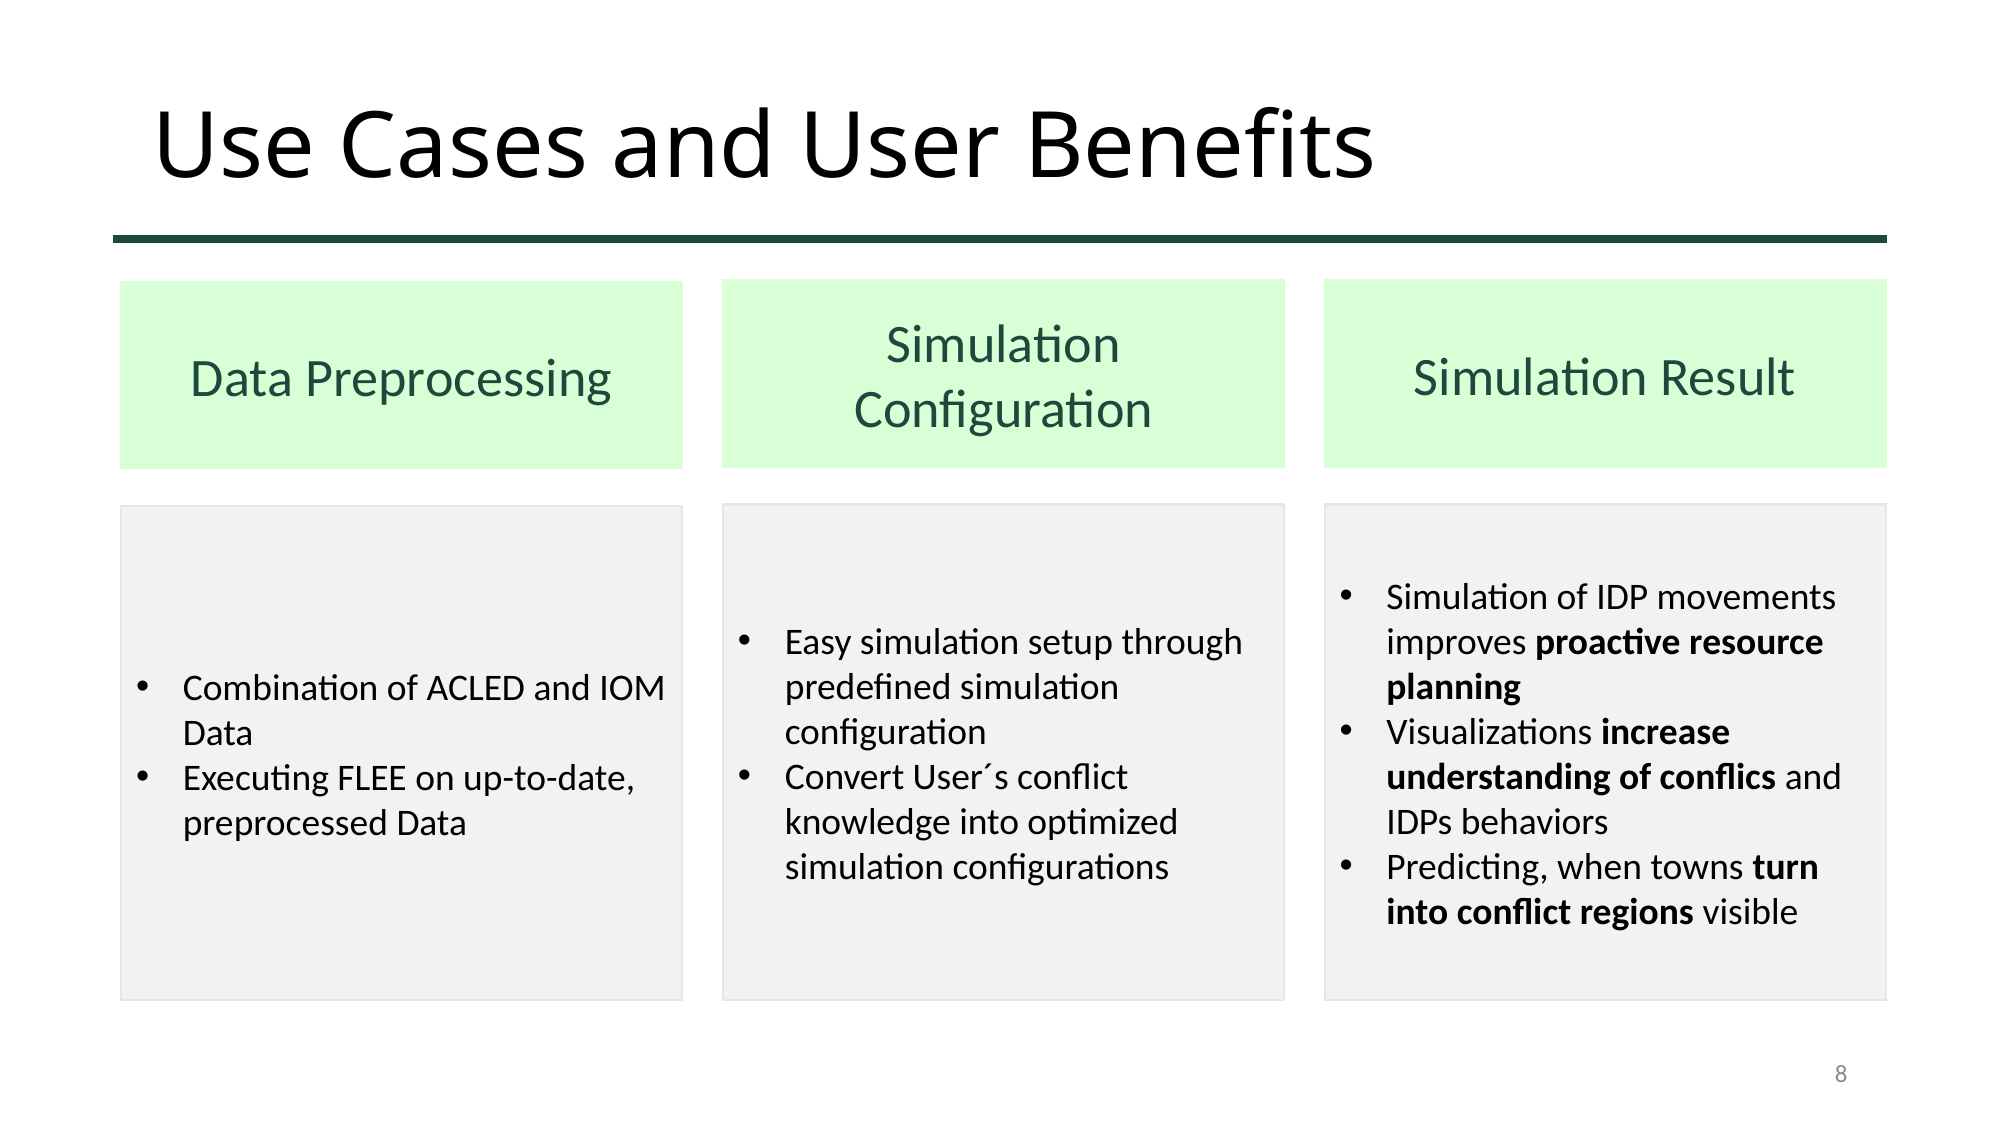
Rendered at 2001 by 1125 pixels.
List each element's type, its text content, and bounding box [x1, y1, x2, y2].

text_box Simulation of IDP movements improves proactive resource planning Visualizations increase understanding of conflics and IDPs behaviors Predicting, when towns turn into conflict regions visible [1324, 503, 1887, 1001]
text_box Combination of ACLED and IOM Data Executing FLEE on up-to-date, preprocessed Data [120, 505, 683, 1001]
slide_number 8 [1412, 1042, 1863, 1103]
title Use Cases and User Benefits [137, 59, 1863, 235]
text_box Easy simulation setup through predefined simulation configuration Convert User´s conflict knowledge into optimized simulation configurations [722, 503, 1285, 1001]
text_box Simulation Configuration [722, 279, 1285, 468]
text_box [113, 235, 1887, 243]
text_box Data Preprocessing [120, 281, 683, 469]
text_box Simulation Result [1324, 279, 1887, 468]
